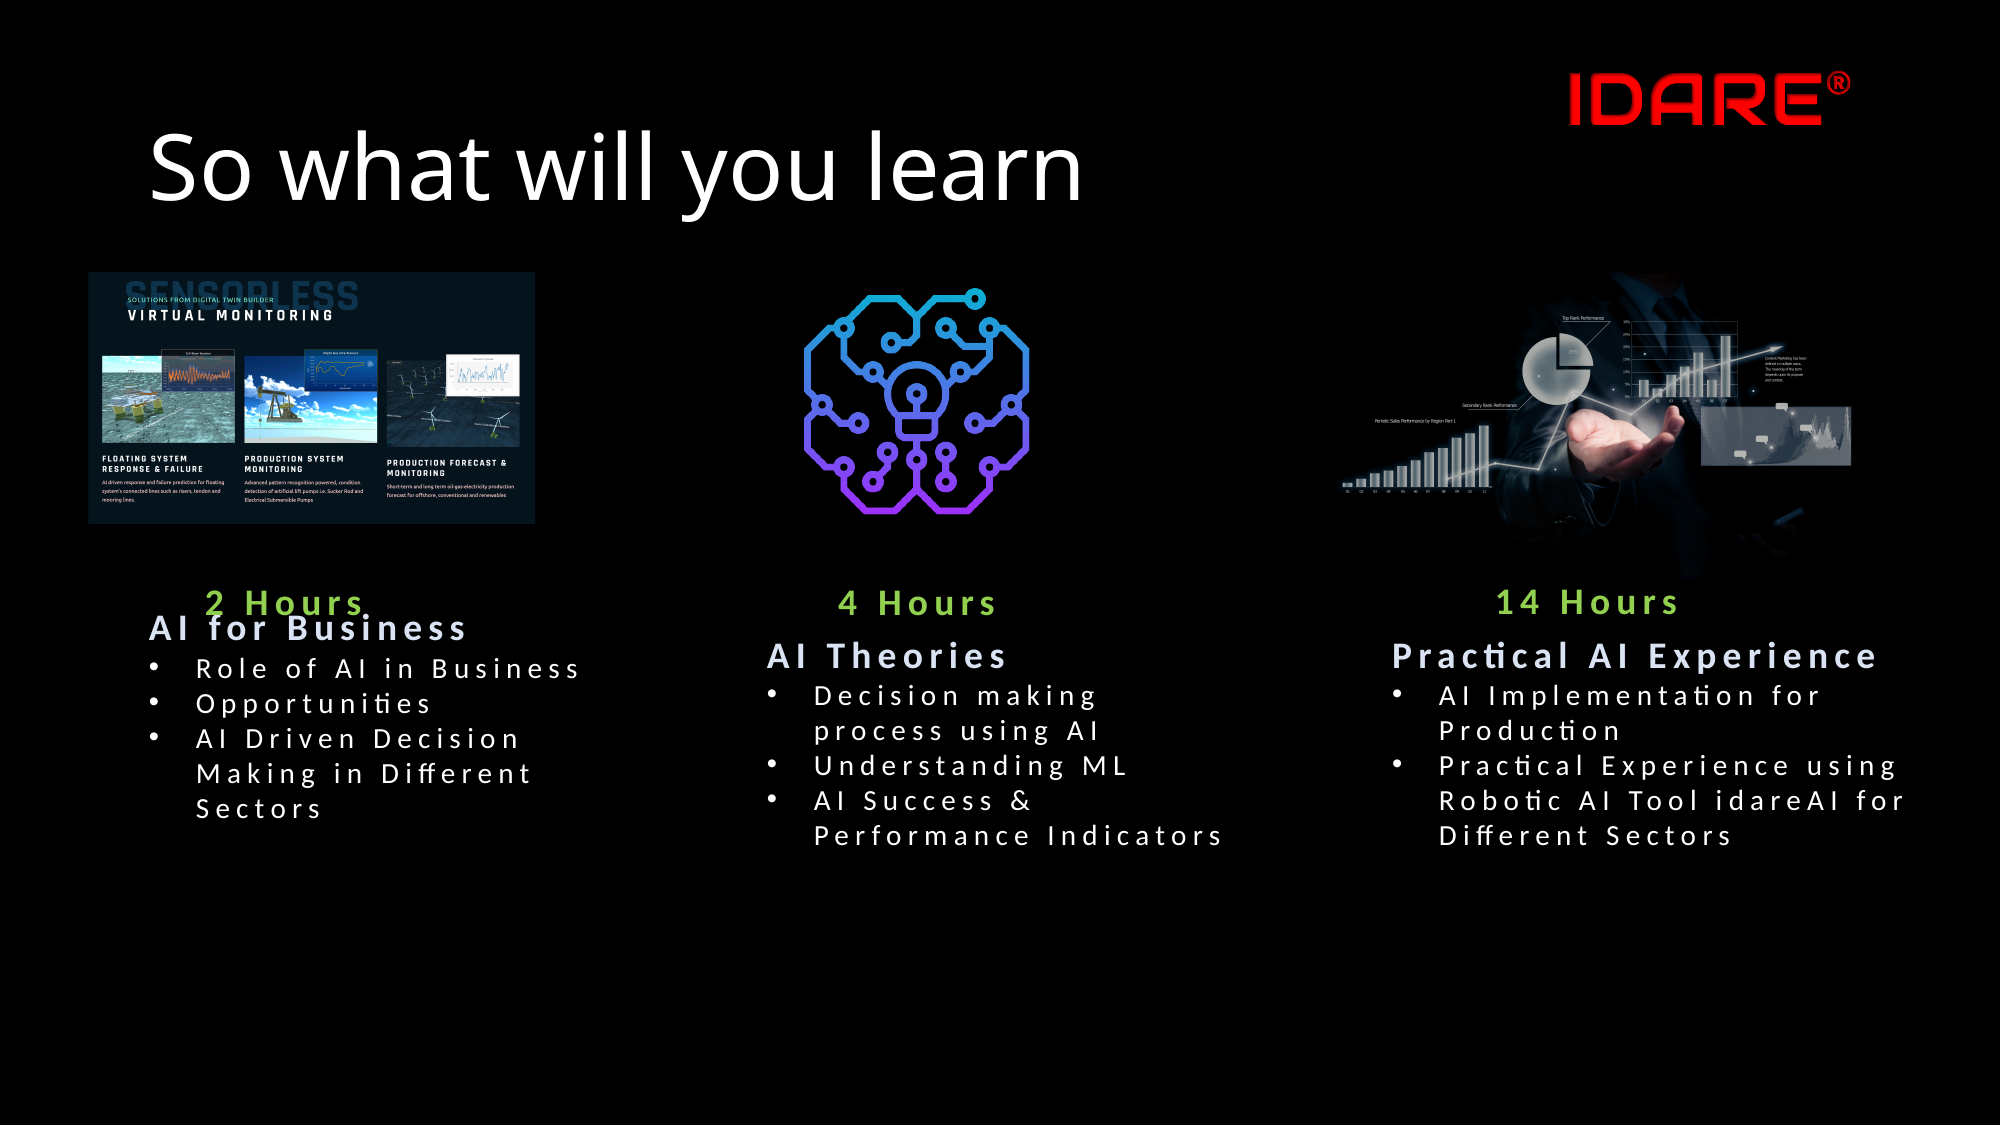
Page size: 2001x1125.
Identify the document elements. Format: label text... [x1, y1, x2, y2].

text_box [88, 272, 536, 524]
list AI for Business Role of AI in Business Opportunities AI Driven Decision Making in Different Sectors [133, 601, 630, 687]
text_box AI Theories Decision making process using AI Understanding ML AI Success & Performance Indicators [751, 601, 1255, 687]
picture [1520, 34, 1882, 102]
text_box 2 Hours [101, 548, 466, 634]
title So what will you learn [133, 102, 1904, 239]
text_box 14 Hours [1404, 579, 1768, 633]
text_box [800, 284, 1033, 518]
text_box Practical AI Experience AI Implementation for Production Practical Experience using Robotic AI Tool idareAI for Different Sectors [1376, 601, 1963, 687]
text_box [1324, 272, 1868, 579]
text_box 4 Hours [734, 547, 1099, 633]
